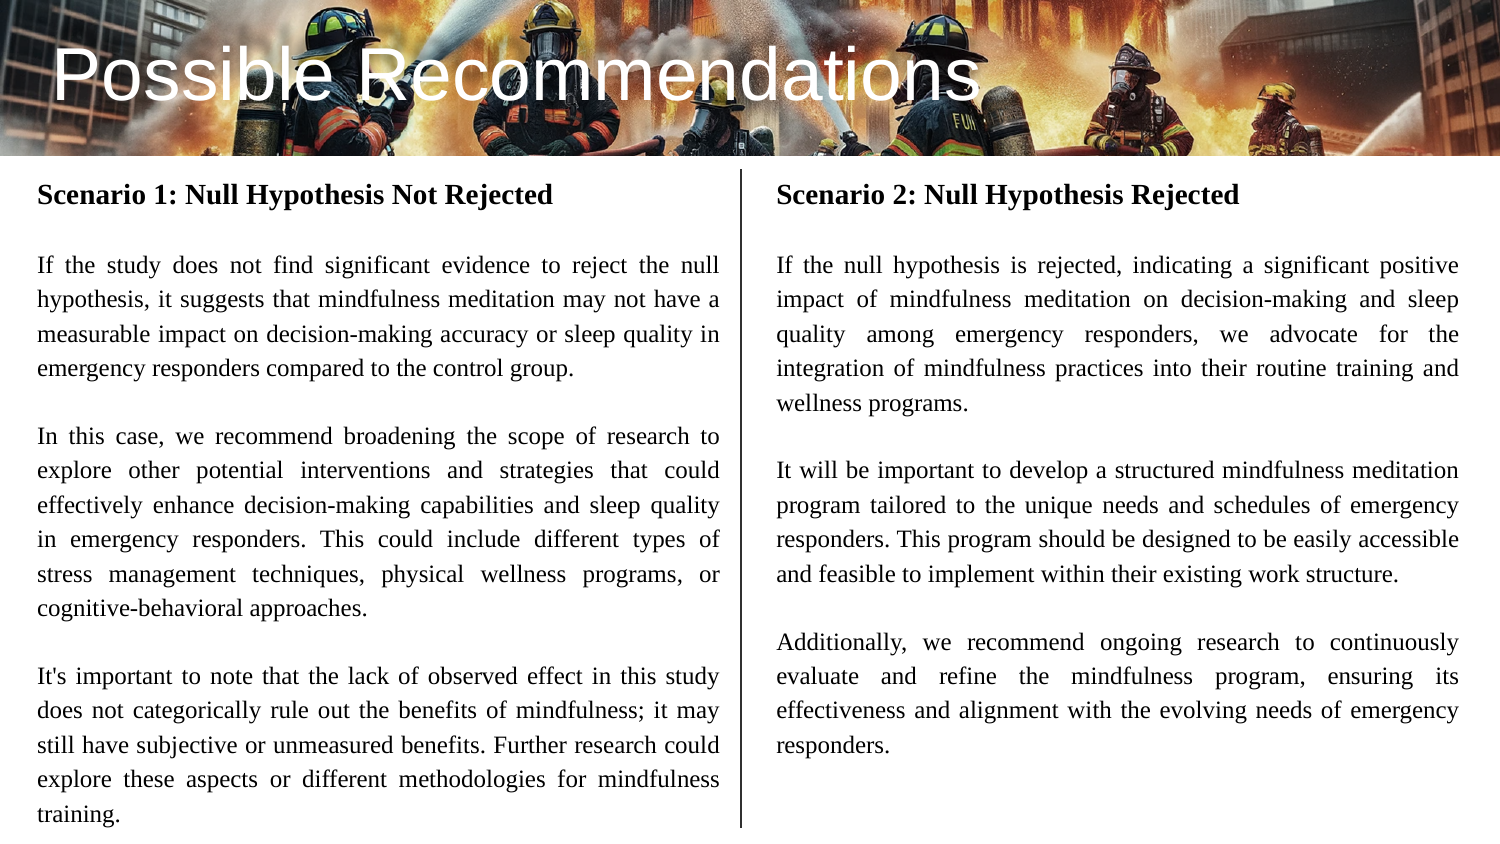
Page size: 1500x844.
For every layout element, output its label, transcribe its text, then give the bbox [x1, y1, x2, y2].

text_box Scenario 2: Null Hypothesis Rejected If the null hypothesis is rejected, indicating a significant positive impact of mindfulness meditation on decision-making and sleep quality among emergency responders, we advocate for the integration of mindfulness practices into their routine training and wellness programs. It will be important to develop a structured mindfulness meditation program tailored to the unique needs and schedules of emergency responders. This program should be designed to be easily accessible and feasible to implement within their existing work structure. Additionally, we recommend ongoing research to continuously evaluate and refine the mindfulness program, ensuring its effectiveness and alignment with the evolving needs of emergency responders. [761, 164, 1475, 774]
picture [0, 0, 1500, 156]
text_box Scenario 1: Null Hypothesis Not Rejected If the study does not find significant evidence to reject the null hypothesis, it suggests that mindfulness meditation may not have a measurable impact on decision-making accuracy or sleep quality in emergency responders compared to the control group. In this case, we recommend broadening the scope of research to explore other potential interventions and strategies that could effectively enhance decision-making capabilities and sleep quality in emergency responders. This could include different types of stress management techniques, physical wellness programs, or cognitive-behavioral approaches. It's important to note that the lack of observed effect in this study does not categorically rule out the benefits of mindfulness; it may still have subjective or unmeasured benefits. Further research could explore these aspects or different methodologies for mindfulness training. [22, 164, 736, 842]
